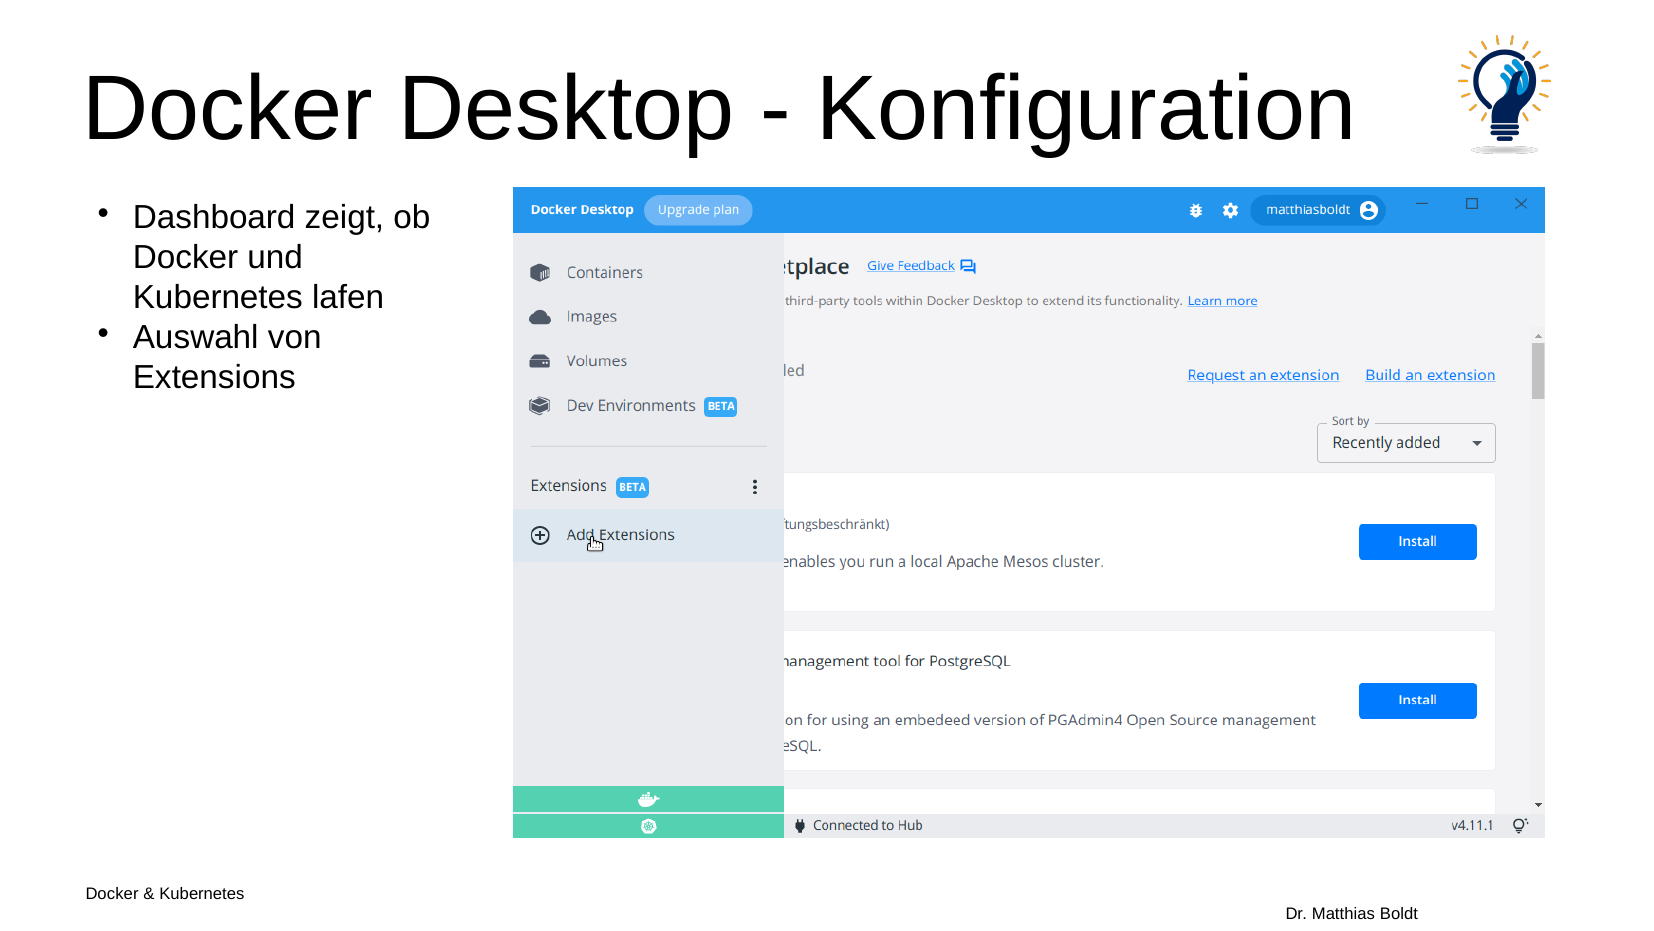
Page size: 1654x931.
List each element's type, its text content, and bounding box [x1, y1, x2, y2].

picture [513, 187, 1546, 838]
text_box Dashboard zeigt, ob Docker und Kubernetes lafen Auswahl von Extensions [82, 187, 485, 839]
text_box Docker Desktop - Konfiguration [82, 0, 1618, 206]
picture [1458, 35, 1551, 154]
text_box Docker & Kubernetes Dr. Matthias Boldt [70, 875, 1562, 910]
